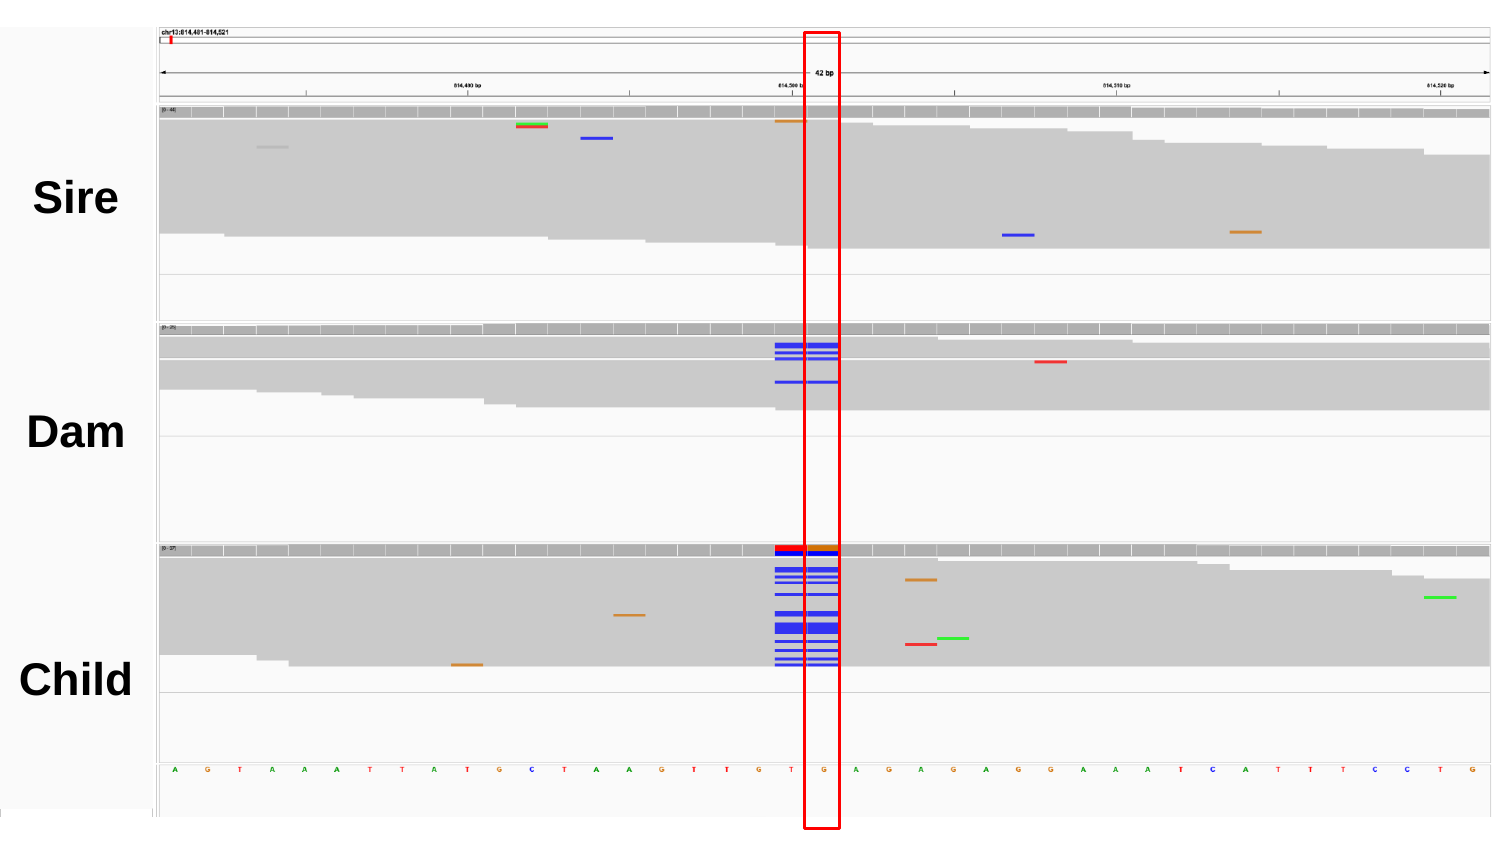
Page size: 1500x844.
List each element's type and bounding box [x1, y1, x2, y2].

picture [0, 26, 1500, 817]
text_box [804, 825, 840, 829]
